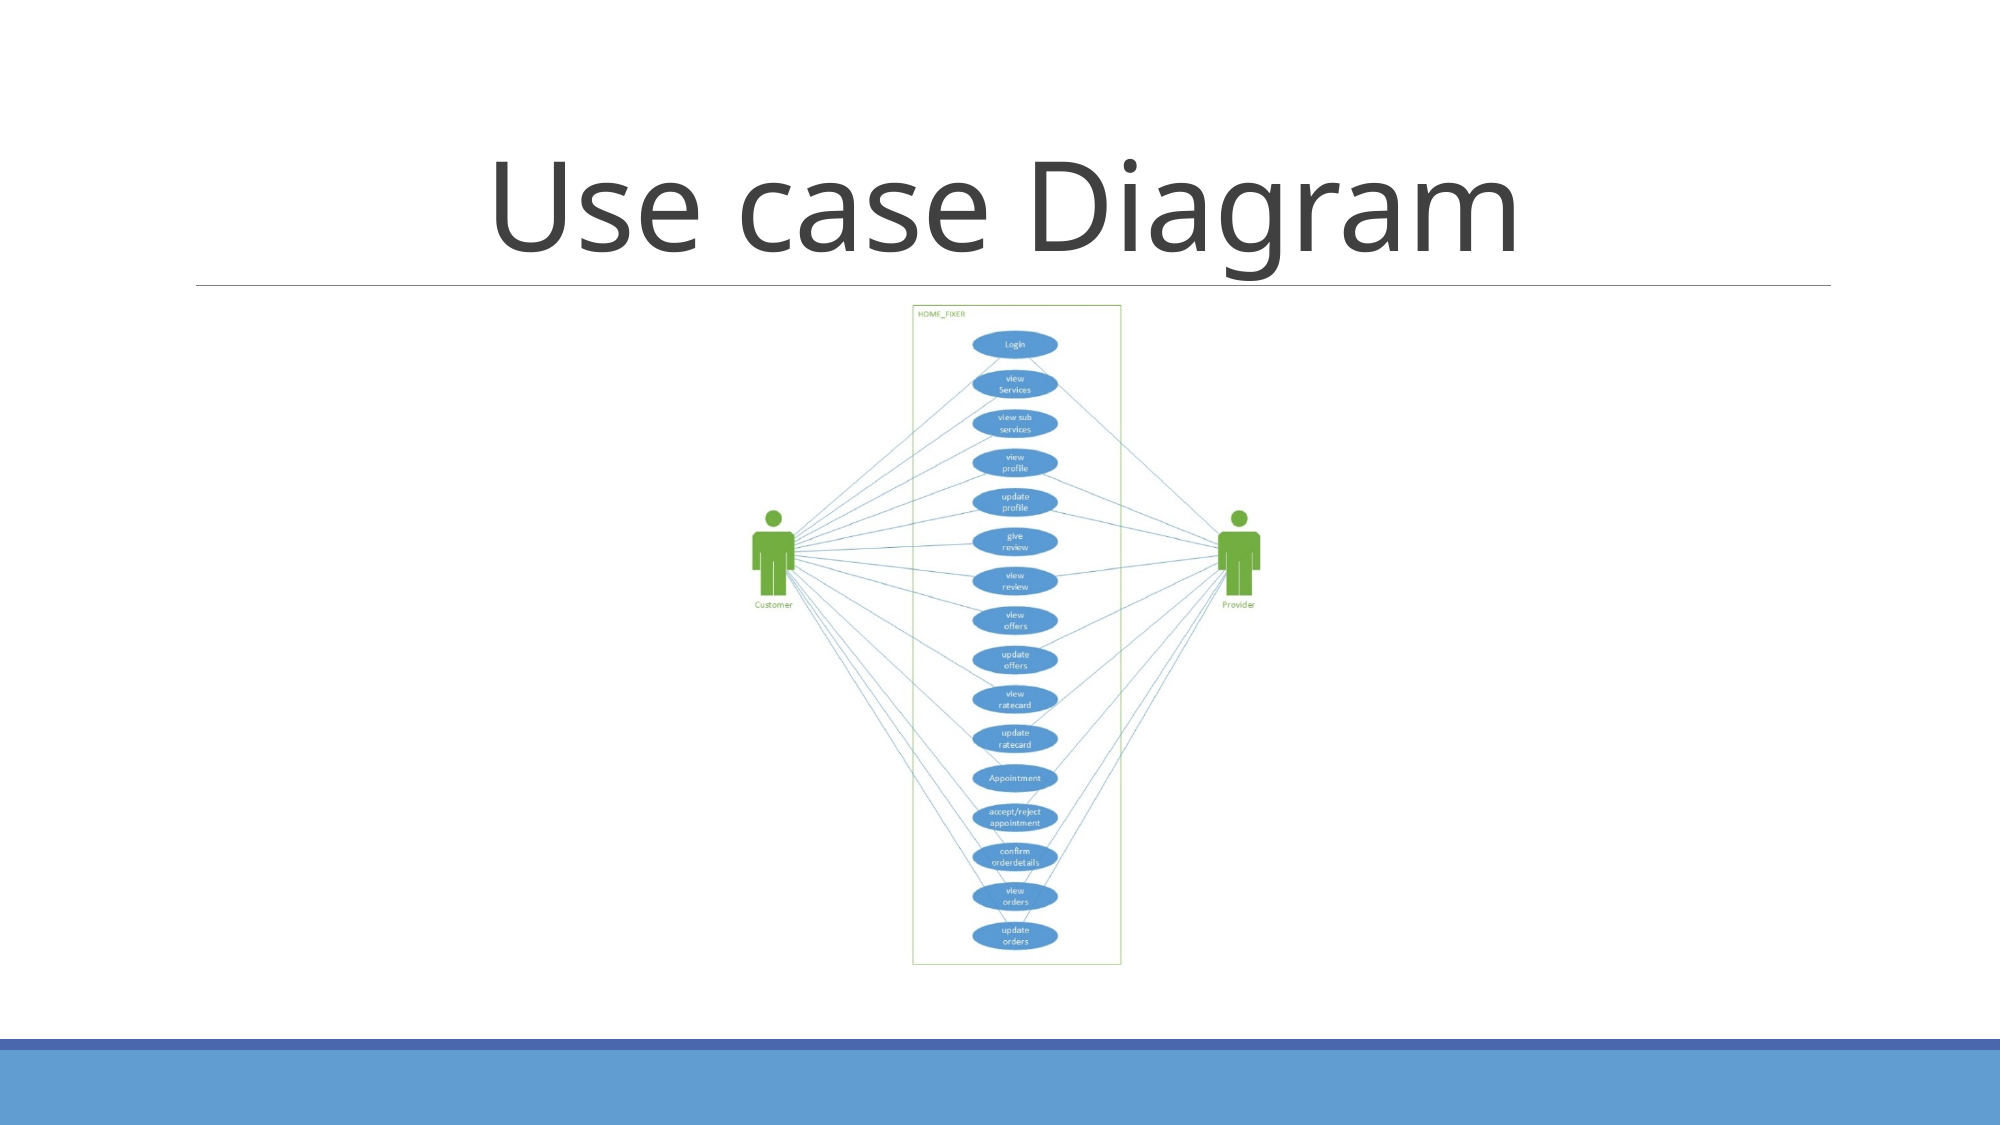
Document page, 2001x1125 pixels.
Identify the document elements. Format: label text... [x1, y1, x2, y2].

title Use case Diagram [180, 47, 1830, 285]
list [748, 304, 1262, 965]
